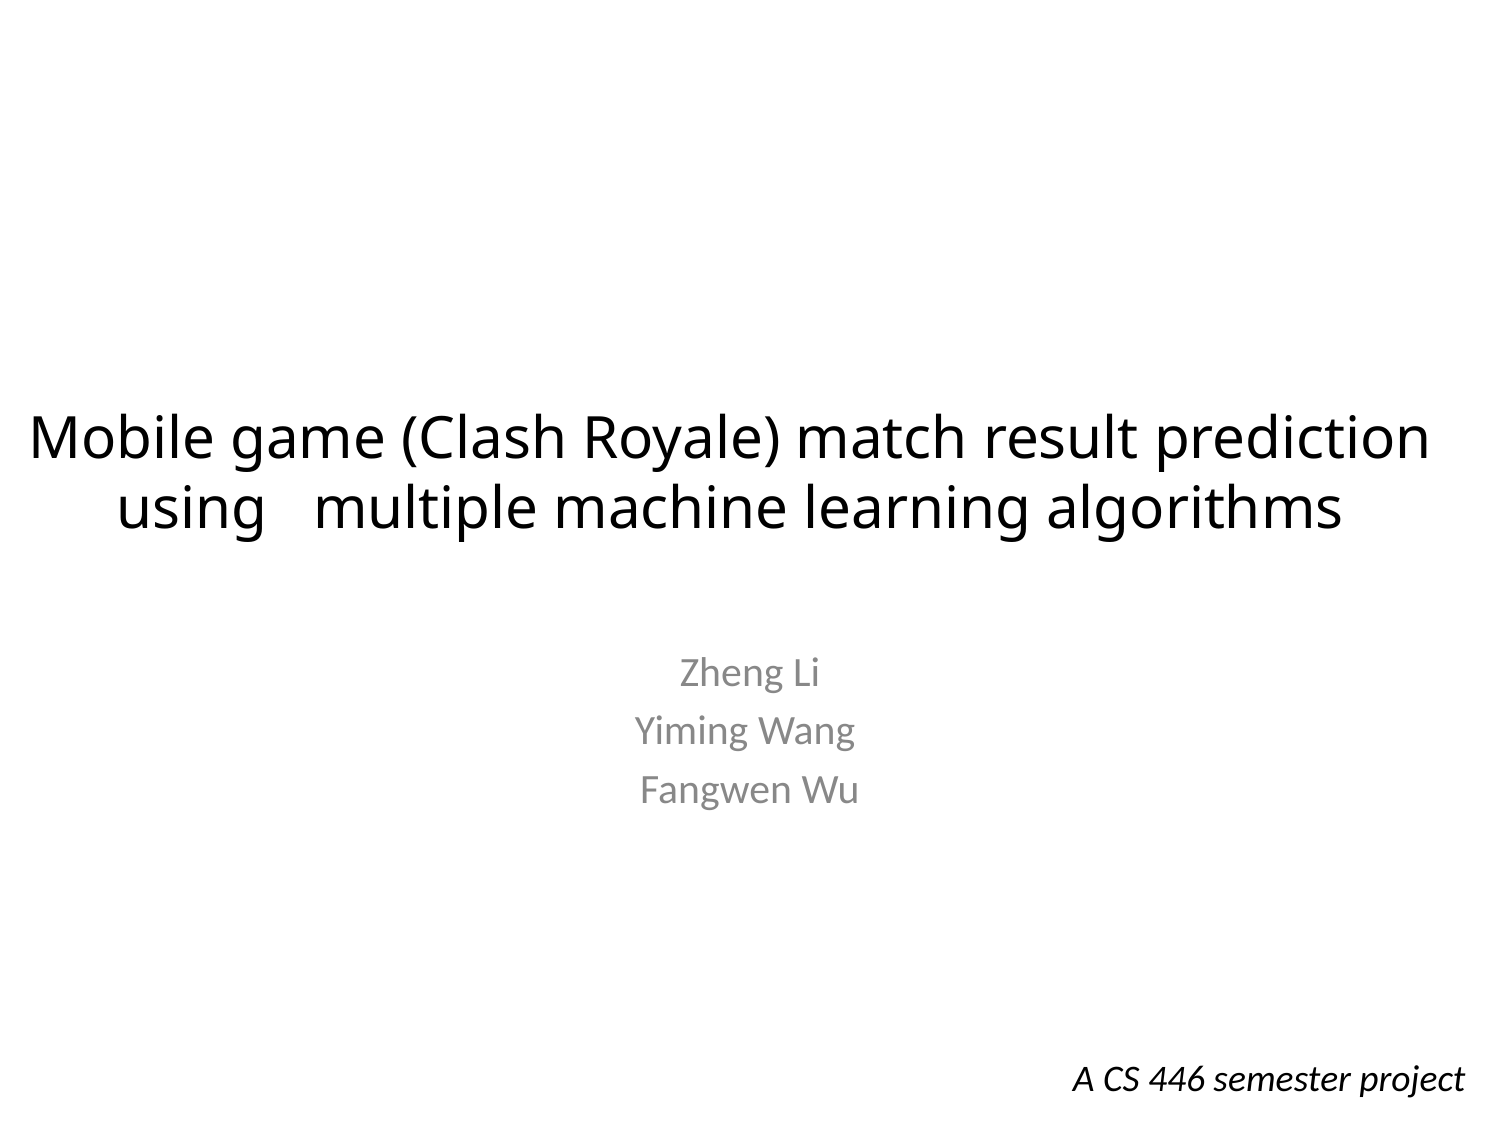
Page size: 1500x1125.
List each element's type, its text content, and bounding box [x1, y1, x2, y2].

title Mobile game (Clash Royale) match result prediction using multiple machine learning algorithms [0, 349, 1461, 591]
subtitle Zheng Li Yiming Wang Fangwen Wu [225, 637, 1275, 925]
text_box A CS 446 semester project [1057, 1046, 1492, 1107]
